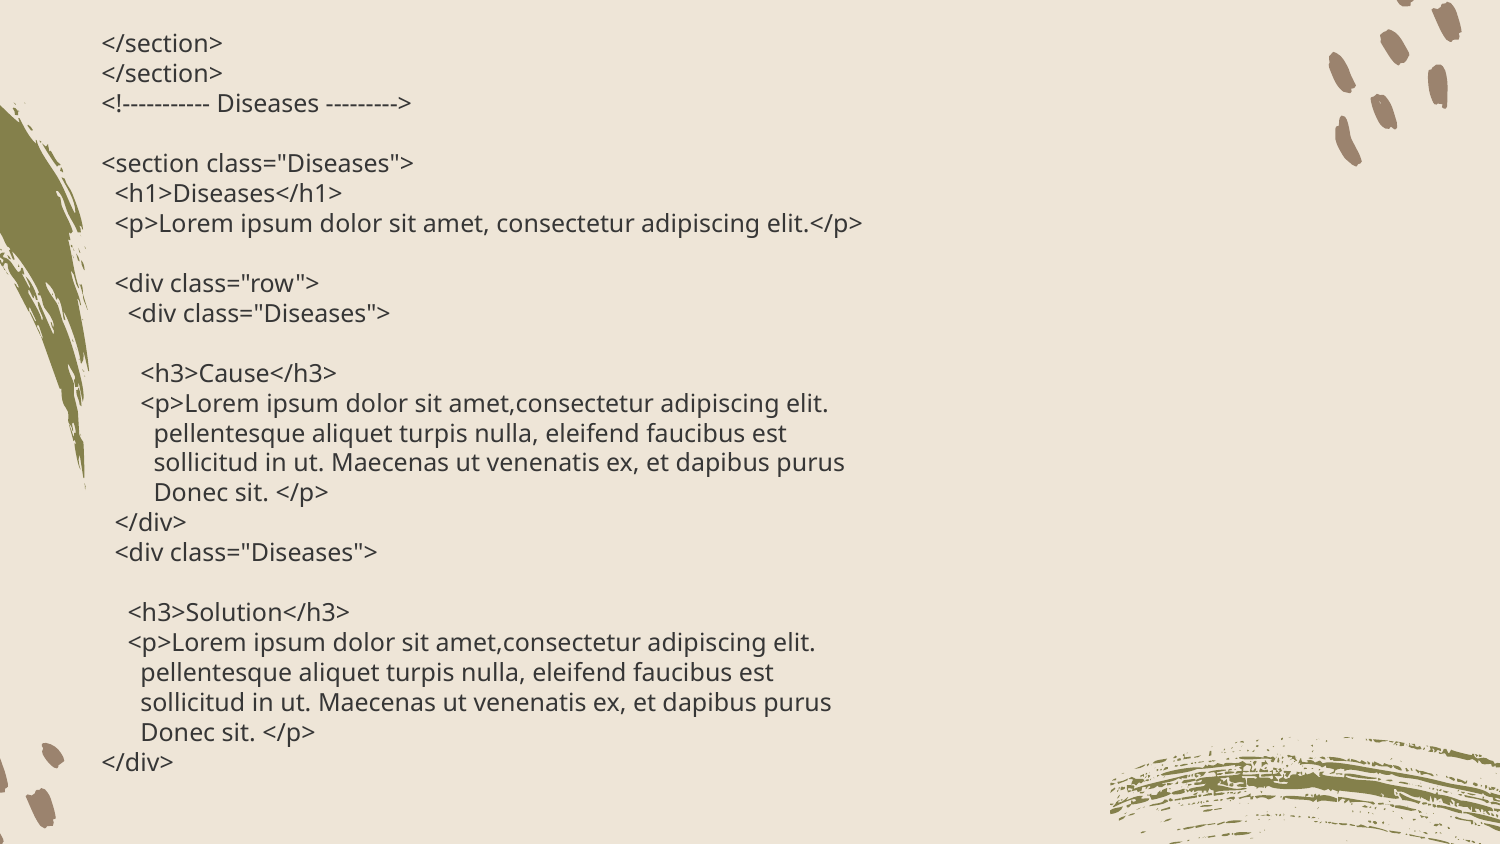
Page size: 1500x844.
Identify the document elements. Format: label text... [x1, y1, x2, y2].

list </section> </section> <!----------- Diseases ---------> <section class="Diseases"> <h1>Diseases</h1> <p>Lorem ipsum dolor sit amet, consectetur adipiscing elit.</p> <div class="row"> <div class="Diseases"> <h3>Cause</h3> <p>Lorem ipsum dolor sit amet,consectetur adipiscing elit. pellentesque aliquet turpis nulla, eleifend faucibus est sollicitud in ut. Maecenas ut venenatis ex, et dapibus purus Donec sit. </p> </div> <div class="Diseases"> <h3>Solution</h3> <p>Lorem ipsum dolor sit amet,consectetur adipiscing elit. pellentesque aliquet turpis nulla, eleifend faucibus est sollicitud in ut. Maecenas ut venenatis ex, et dapibus purus Donec sit. </p> </div> [61, 12, 1340, 777]
